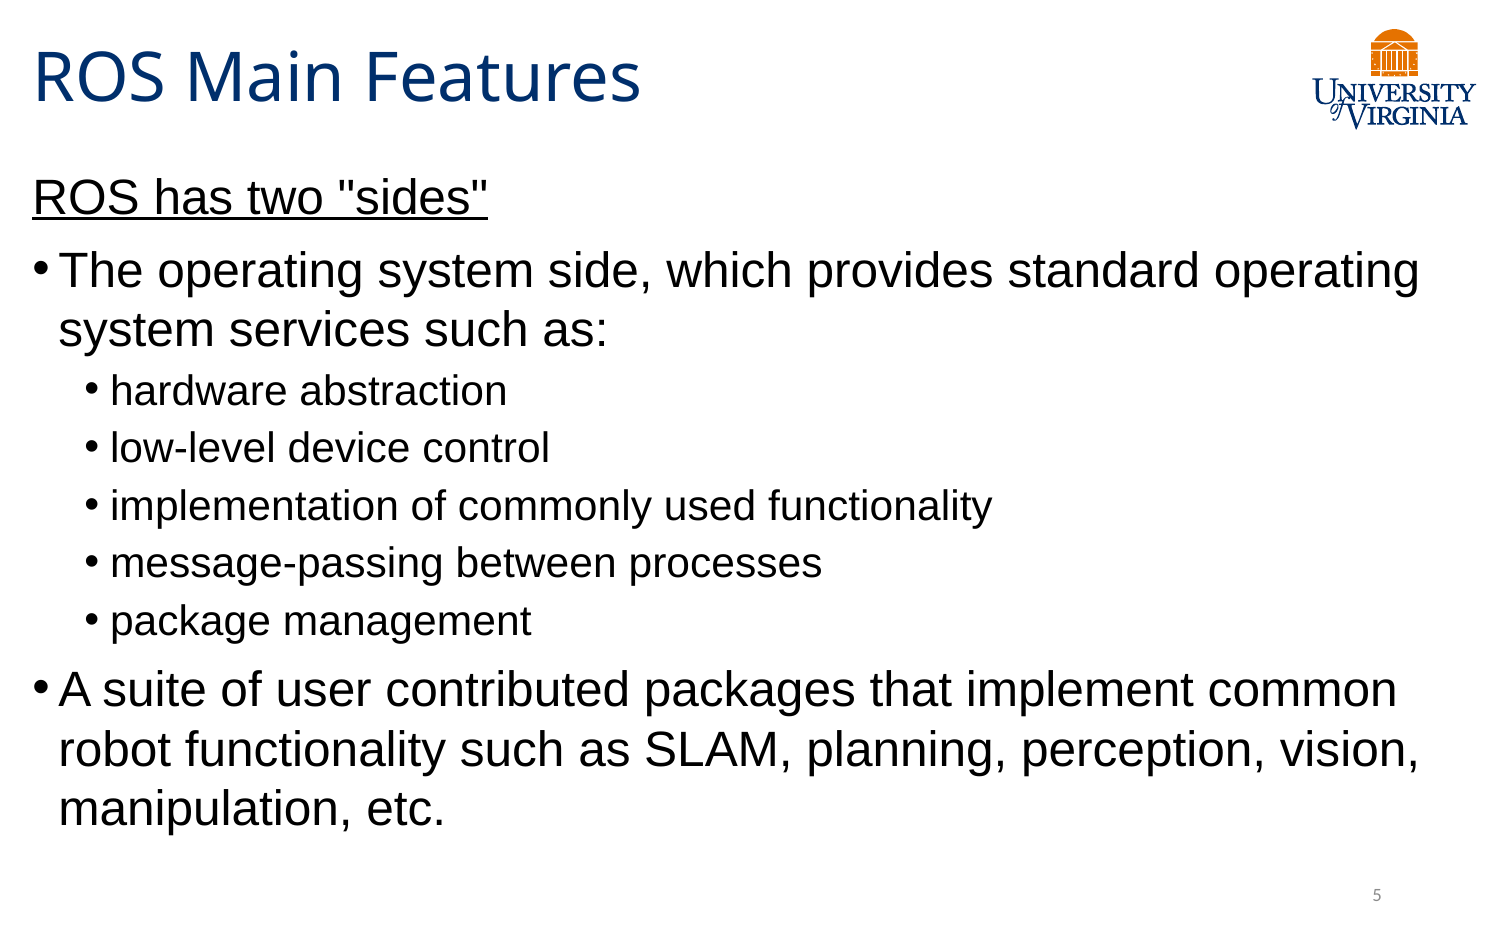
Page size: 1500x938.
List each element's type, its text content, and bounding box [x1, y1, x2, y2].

slide_number 5 [1059, 868, 1397, 919]
title ROS Main Features [17, 14, 1297, 145]
list ROS has two "sides" The operating system side, which provides standard operating system services such as: hardware abstraction low-level device control implementation of commonly used functionality message-passing between processes package management A suite of user contributed packages that implement common robot functionality such as SLAM, planning, perception, vision, manipulation, etc. [17, 157, 1483, 845]
